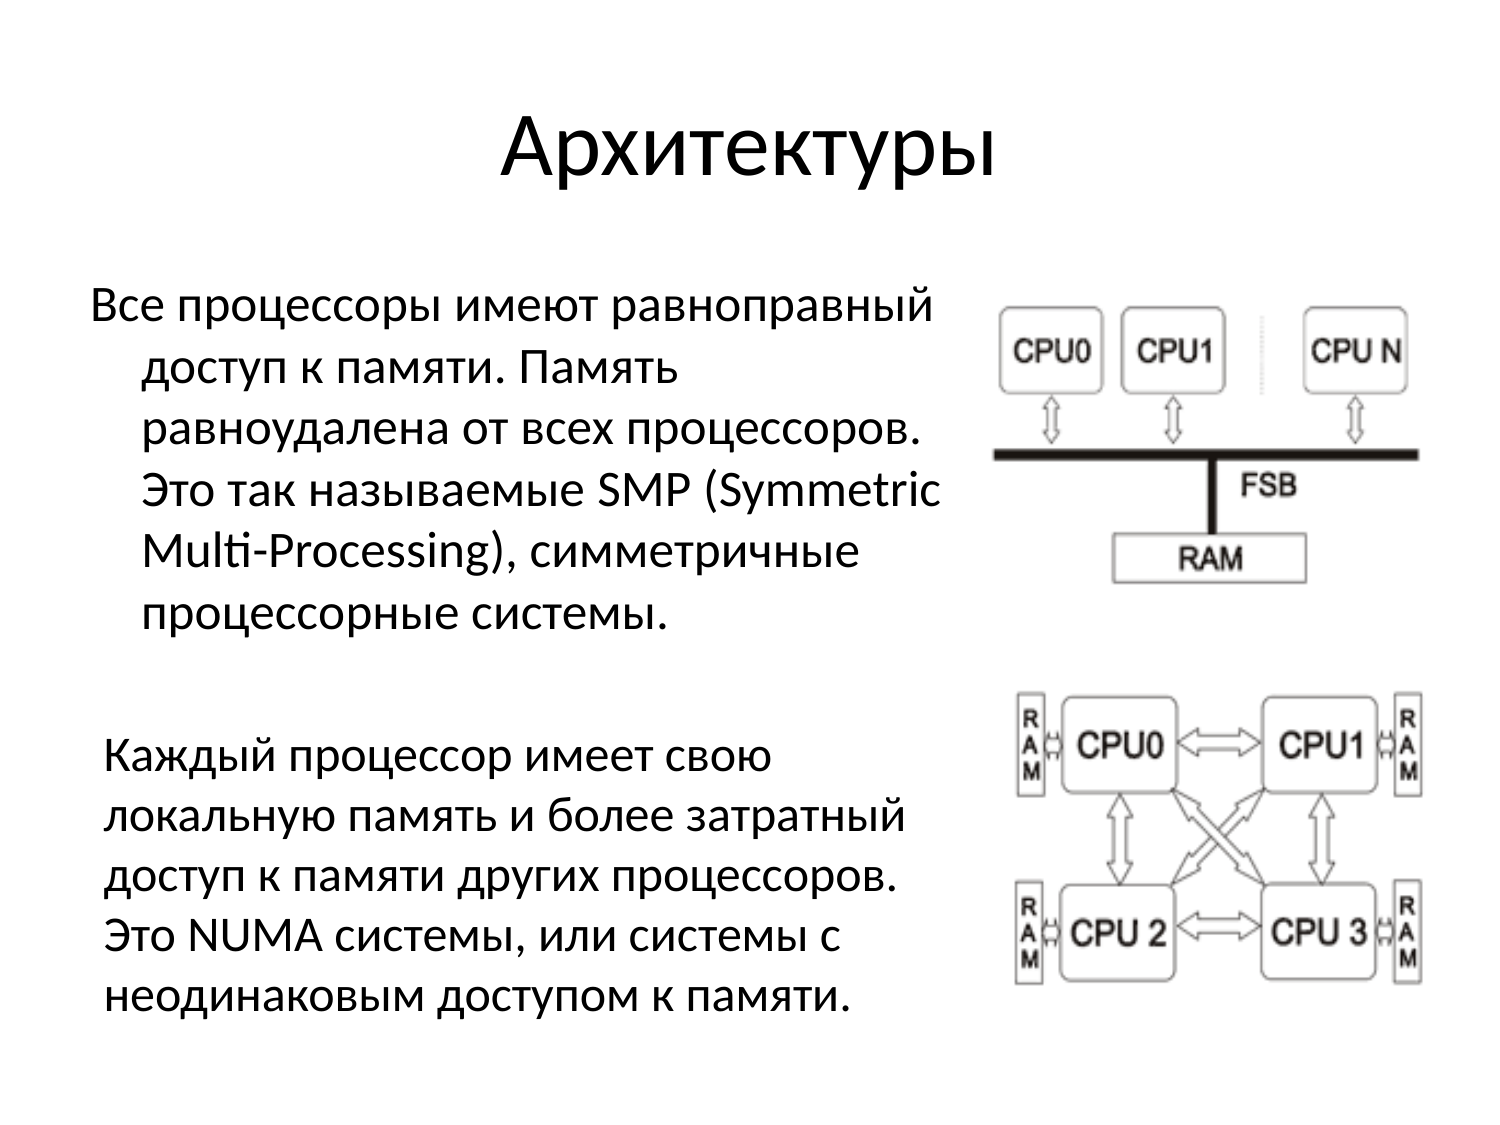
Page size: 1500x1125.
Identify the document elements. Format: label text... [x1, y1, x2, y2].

picture [997, 680, 1436, 1000]
text_box Каждый процессор имеет свою локальную память и более затратный доступ к памяти других процессоров. Это NUMA системы, или системы с неодинаковым доступом к памяти. [88, 714, 928, 1030]
picture [985, 302, 1436, 587]
title Архитектуры [75, 45, 1425, 233]
list Все процессоры имеют равноправный доступ к памяти. Память равноудалена от всех процессоров. Это так называемые SMP (Symmetric Multi-Processing), симметричные процессорные системы. [75, 262, 963, 657]
